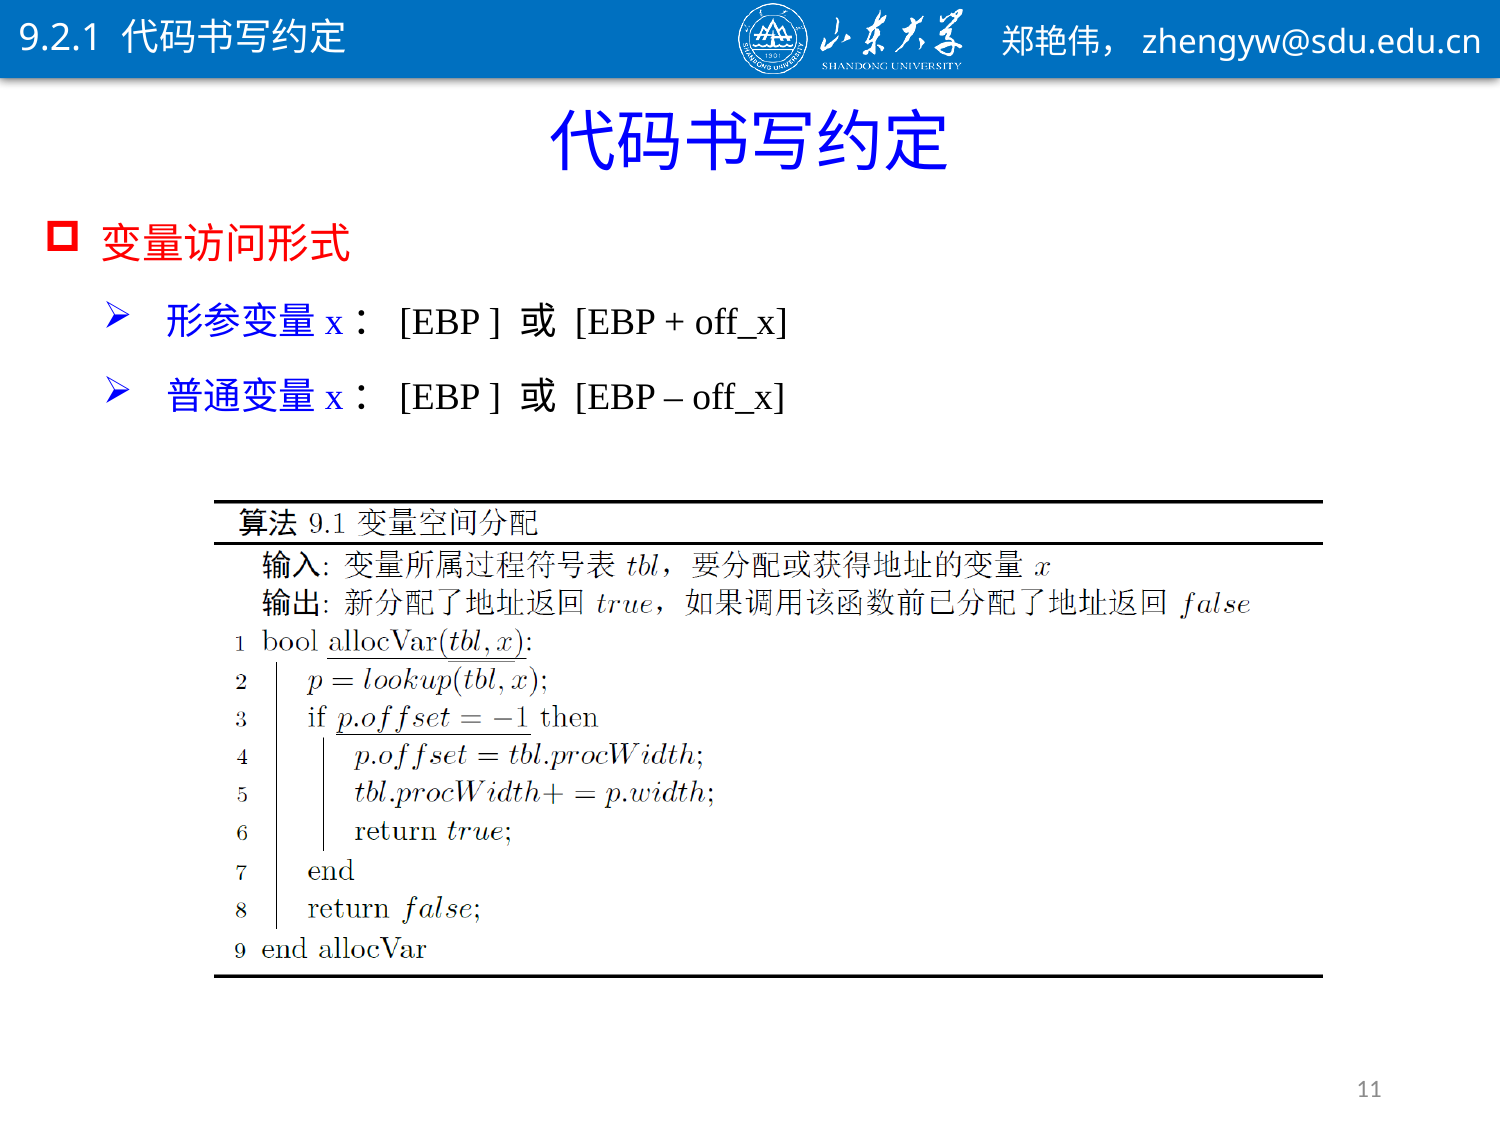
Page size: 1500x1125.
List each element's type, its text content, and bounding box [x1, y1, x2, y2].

picture [738, 3, 963, 74]
text_box 代码书写约定 [0, 91, 1500, 187]
text_box 9.2.1 代码书写约定 [3, 5, 362, 66]
picture [189, 478, 1323, 1000]
slide_number 11 [1059, 1057, 1397, 1118]
